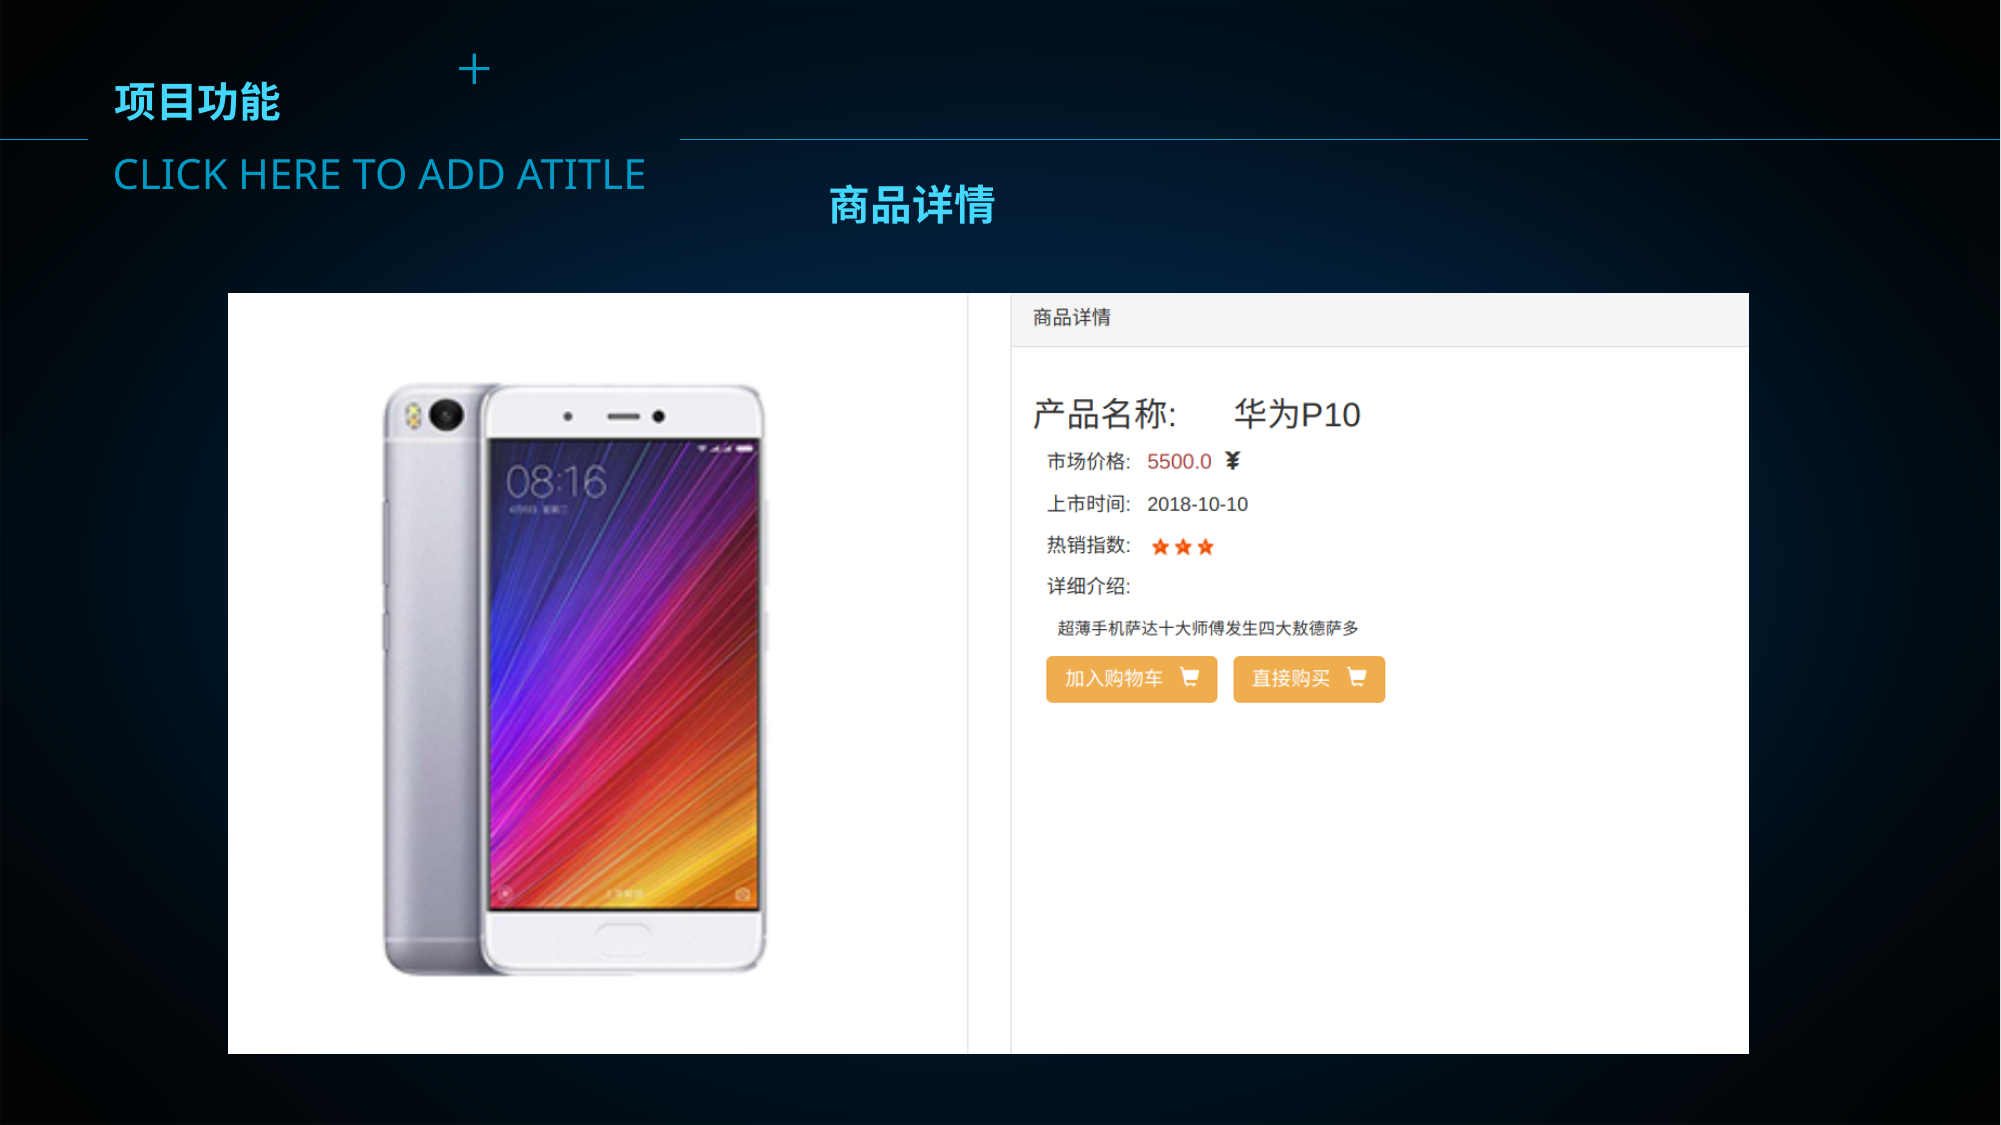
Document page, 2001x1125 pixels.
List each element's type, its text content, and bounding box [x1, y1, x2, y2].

text_box 项目功能 [99, 68, 472, 134]
text_box [459, 53, 490, 84]
picture [0, 0, 2001, 1125]
text_box 商品详情 [814, 171, 1186, 237]
text_box CLICK HERE TO ADD ATITLE [97, 65, 767, 206]
